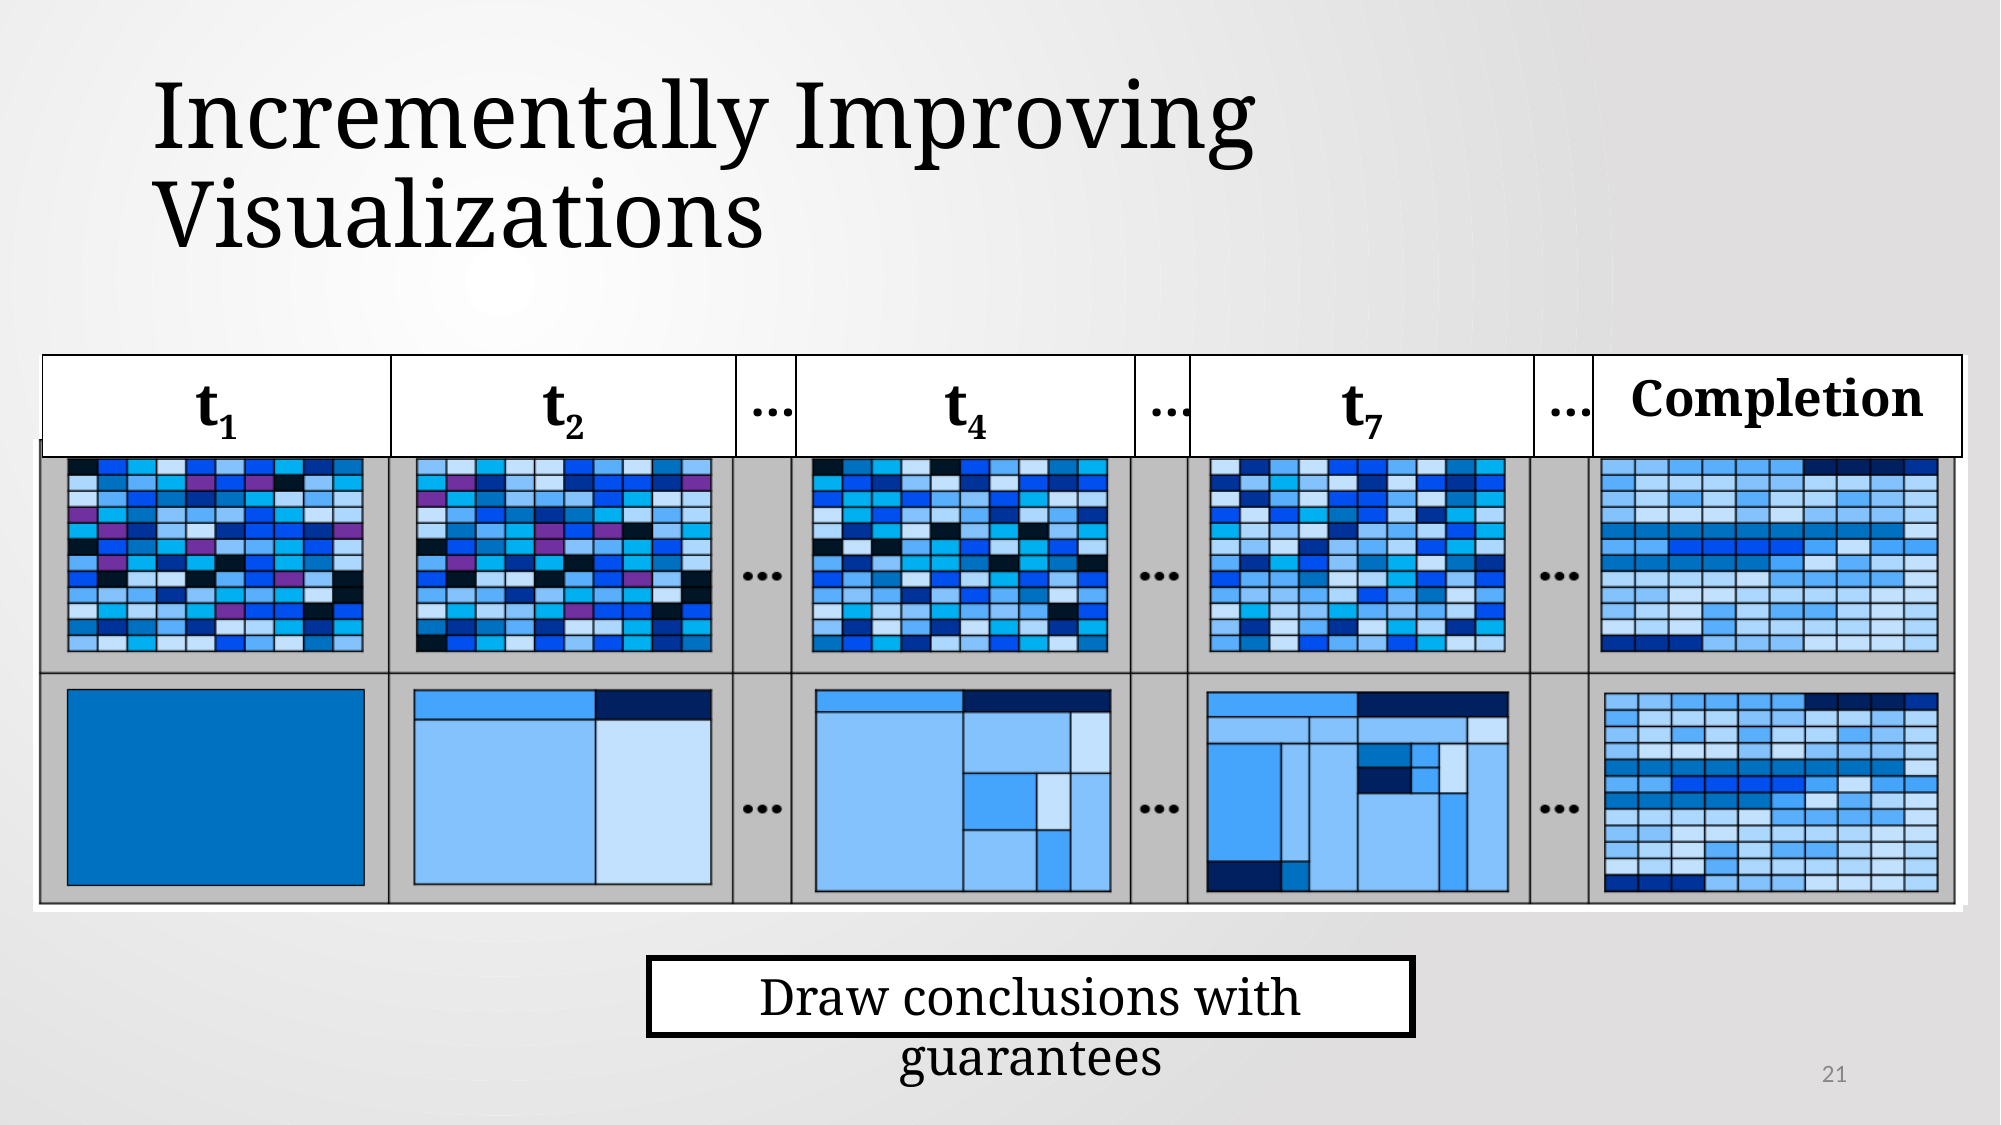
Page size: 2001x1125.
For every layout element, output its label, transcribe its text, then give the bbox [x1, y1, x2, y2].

slide_number 21 [1412, 1042, 1863, 1103]
picture [33, 355, 1968, 913]
title Incrementally Improving Visualizations [137, 59, 1863, 278]
text_box Draw conclusions with guarantees [649, 957, 1413, 1036]
